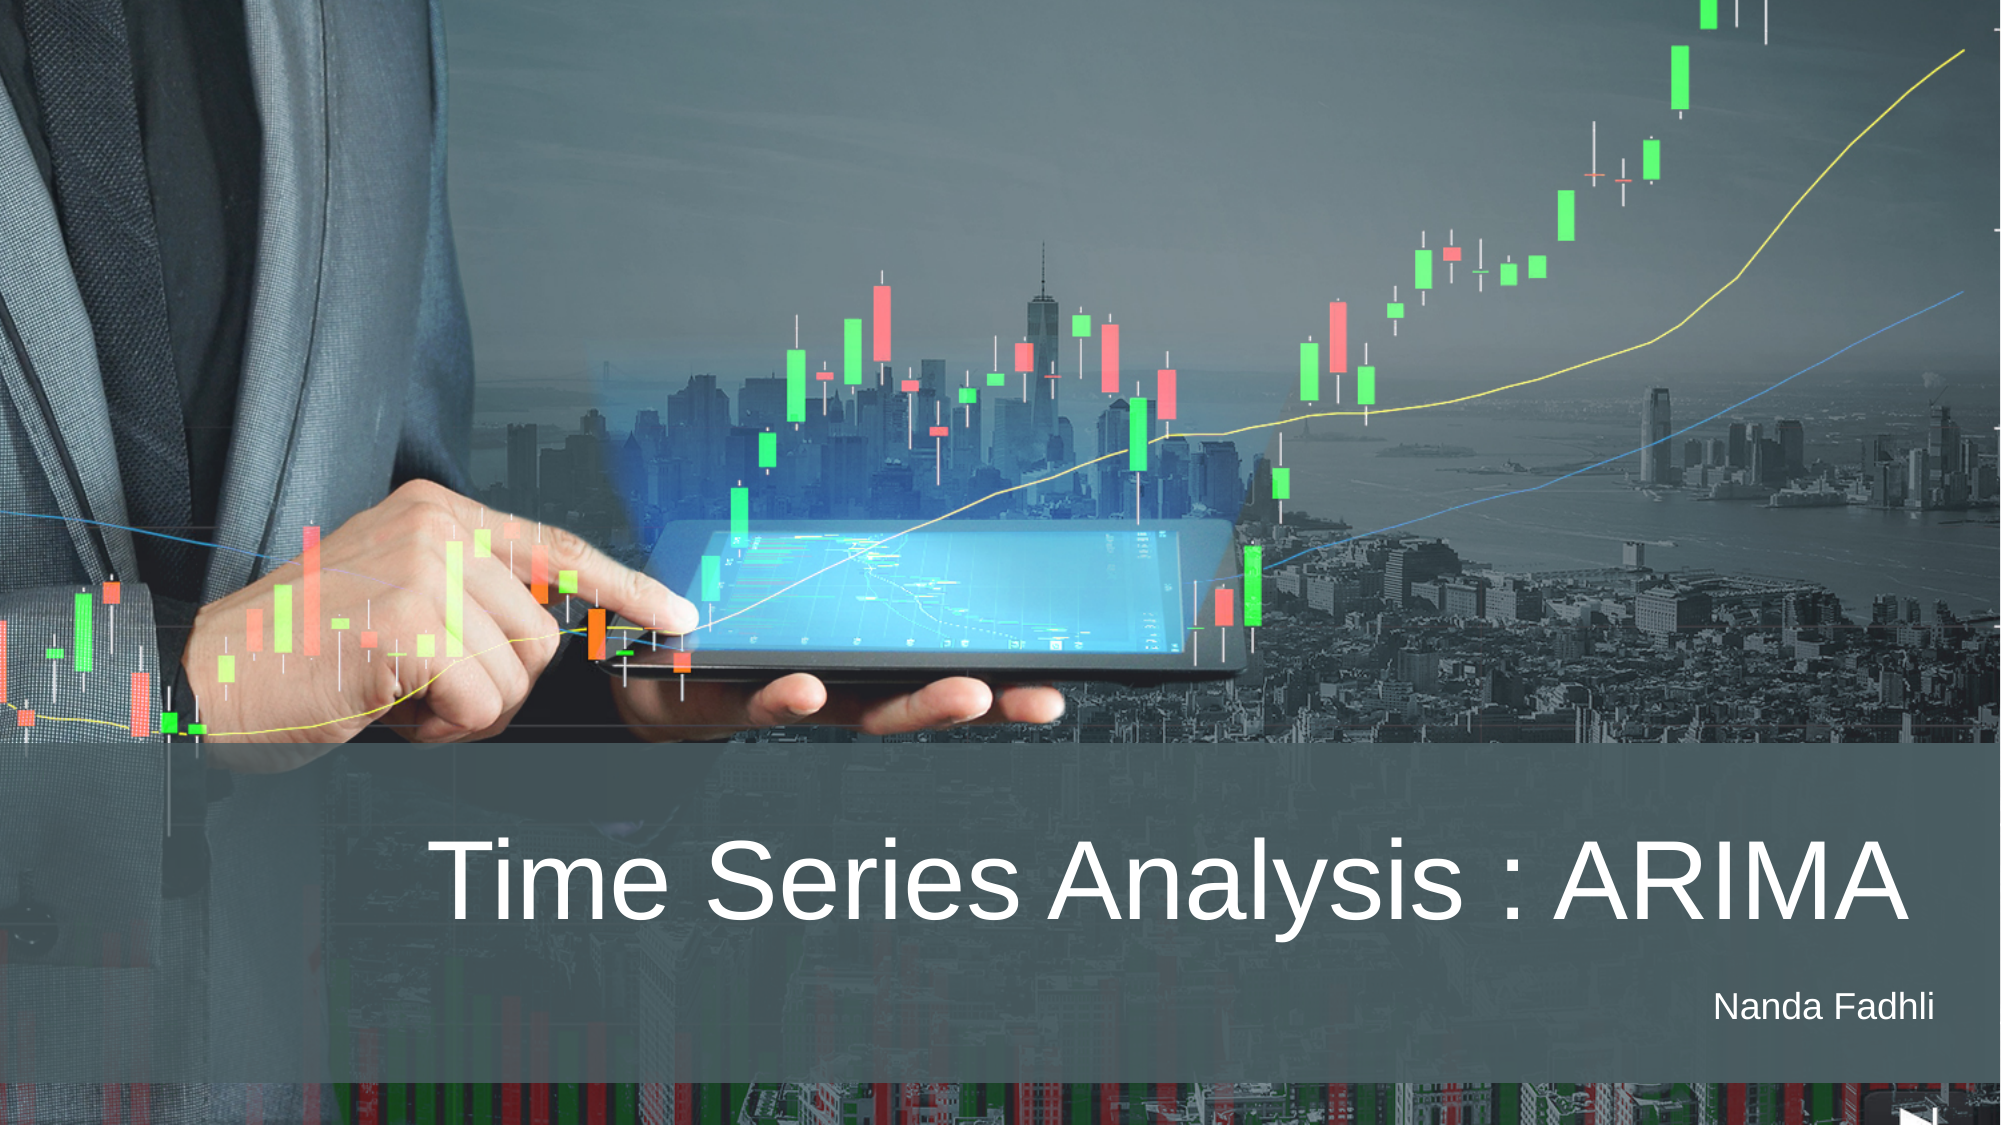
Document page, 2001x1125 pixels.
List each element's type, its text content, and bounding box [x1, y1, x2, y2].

text_box [0, 743, 2000, 1083]
text_box Nanda Fadhli [0, 974, 1950, 1035]
text_box Time Series Analysis : ARIMA [0, 799, 1950, 950]
picture [0, 0, 2001, 1125]
